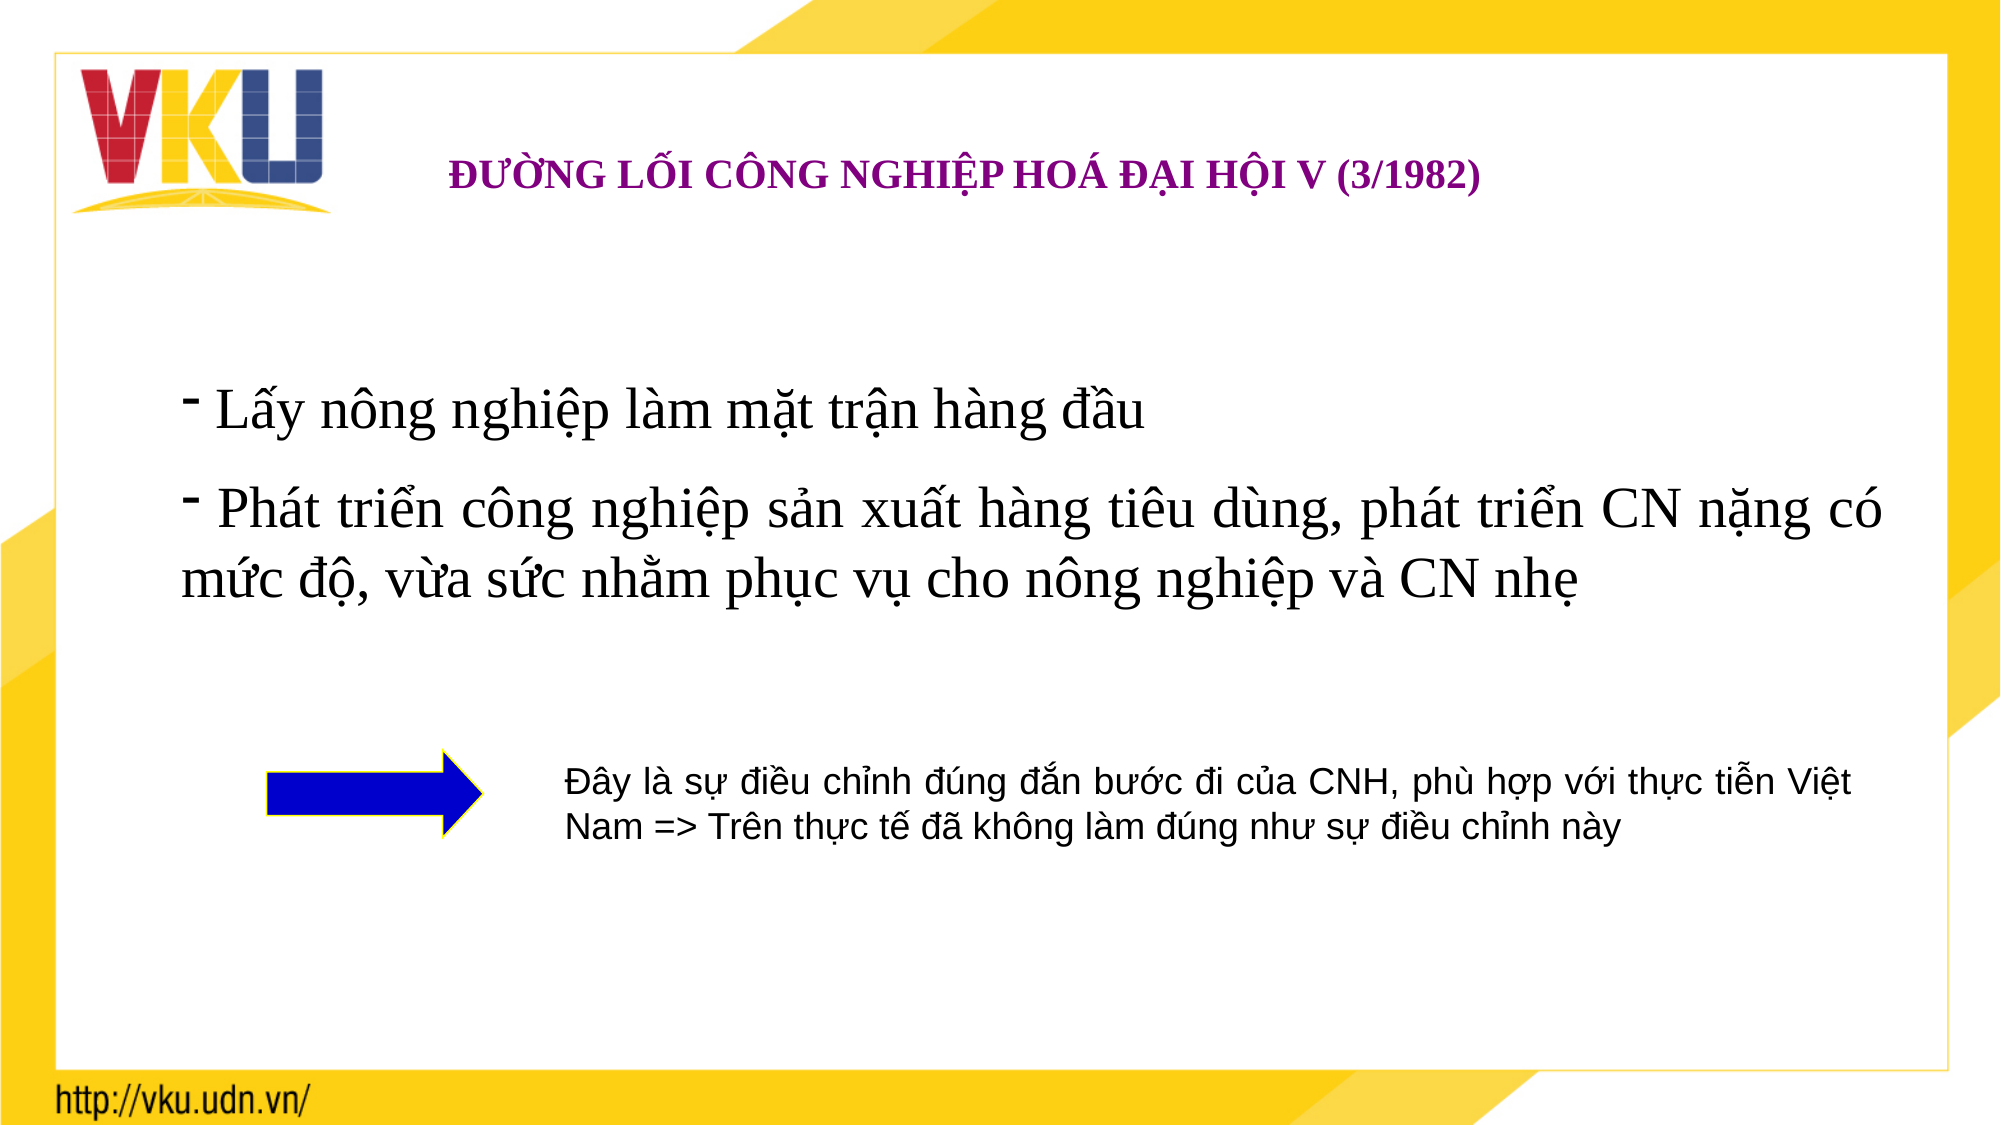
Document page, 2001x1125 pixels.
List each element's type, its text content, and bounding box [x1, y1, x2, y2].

text_box [266, 749, 484, 838]
text_box Đây là sự điều chỉnh đúng đắn bước đi của CNH, phù hợp với thực tiễn Việt Nam => Trên thực tế đã không làm đúng như sự điều chỉnh này [549, 749, 1867, 855]
text_box ĐƯỜNG LỐI CÔNG NGHIỆP HOÁ ĐẠI HỘI V (3/1982) [433, 139, 1900, 205]
picture [0, 0, 2001, 1125]
text_box Lấy nông nghiệp làm mặt trận hàng đầu Phát triển công nghiệp sản xuất hàng tiêu dùng, phát triển CN nặng có mức độ, vừa sức nhằm phục vụ cho nông nghiệp và CN nhẹ [166, 362, 1900, 617]
